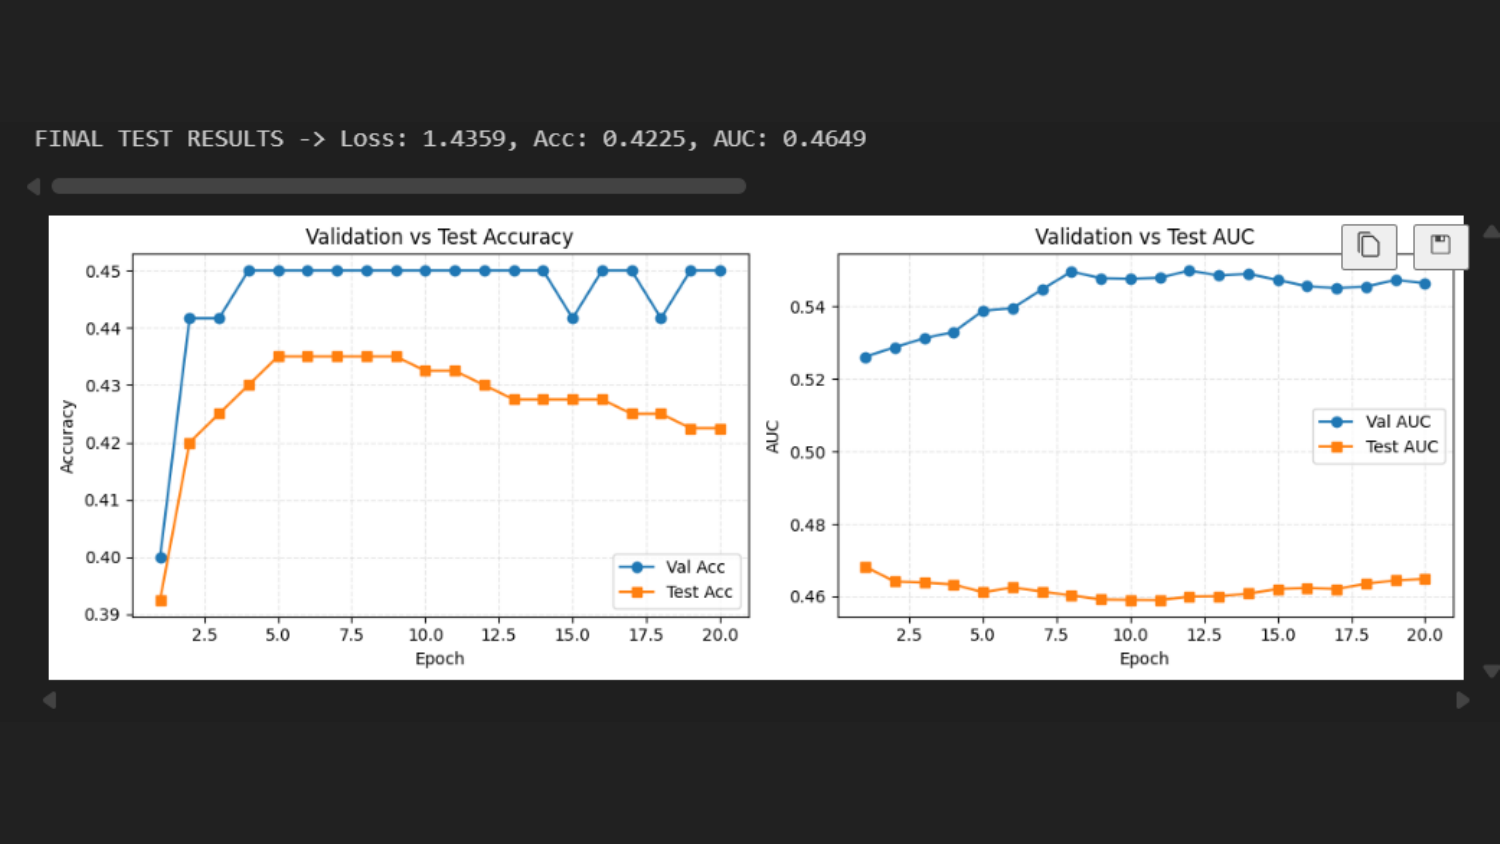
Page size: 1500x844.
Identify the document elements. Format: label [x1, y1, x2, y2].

picture [0, 121, 1500, 722]
